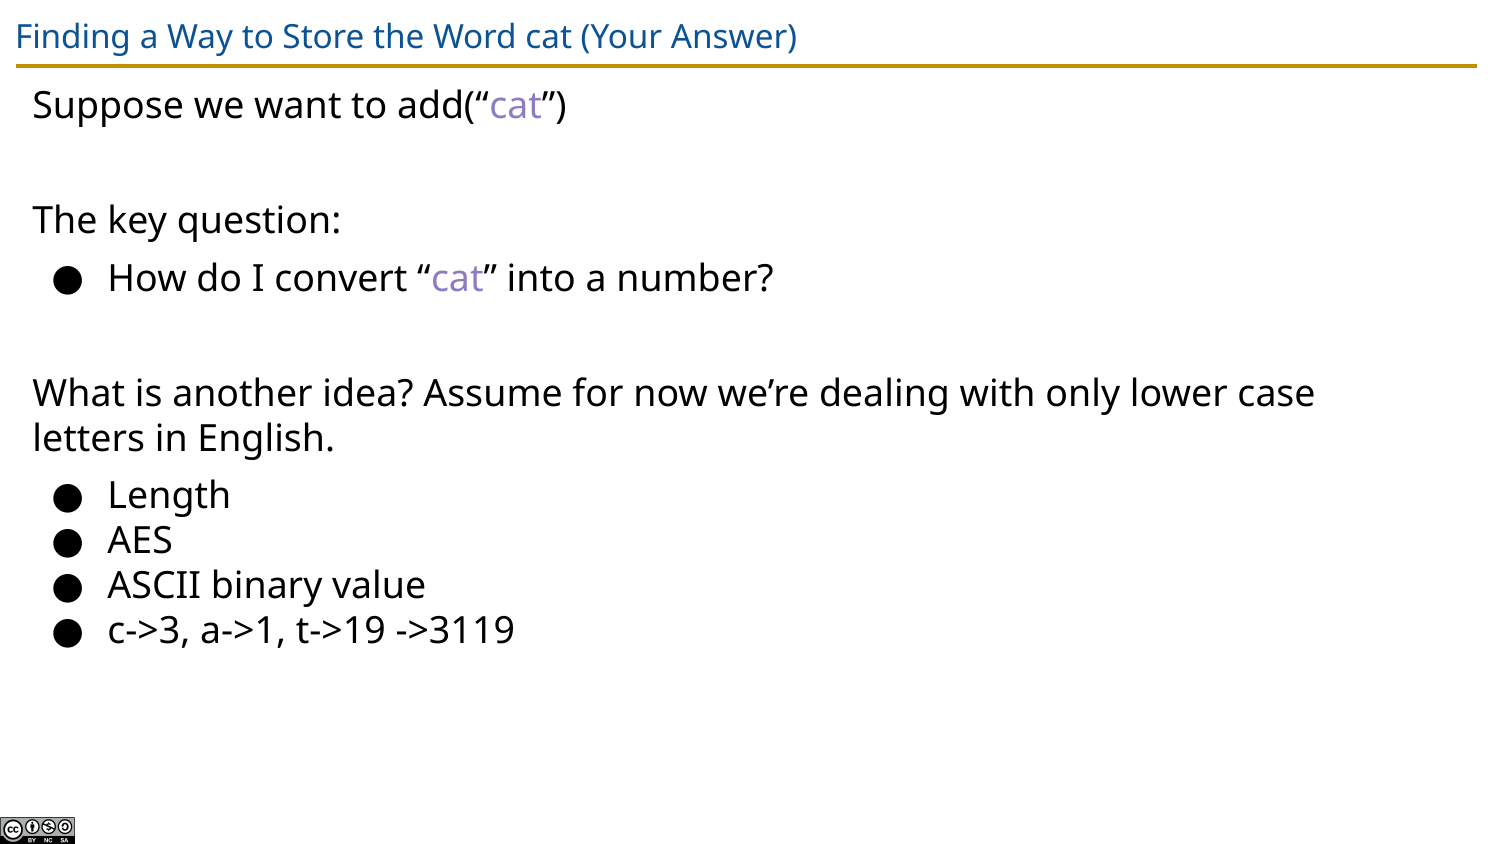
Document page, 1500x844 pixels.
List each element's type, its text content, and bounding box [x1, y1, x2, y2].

title Finding a Way to Store the Word cat (Your Answer) [0, 0, 1398, 65]
picture [0, 817, 75, 844]
list Suppose we want to add(“cat”) The key question: How do I convert “cat” into a number? What is another idea? Assume for now we’re dealing with only lower case letters in English. Length AES ASCII binary value c->3, a->1, t->19 ->3119 [17, 65, 1416, 772]
